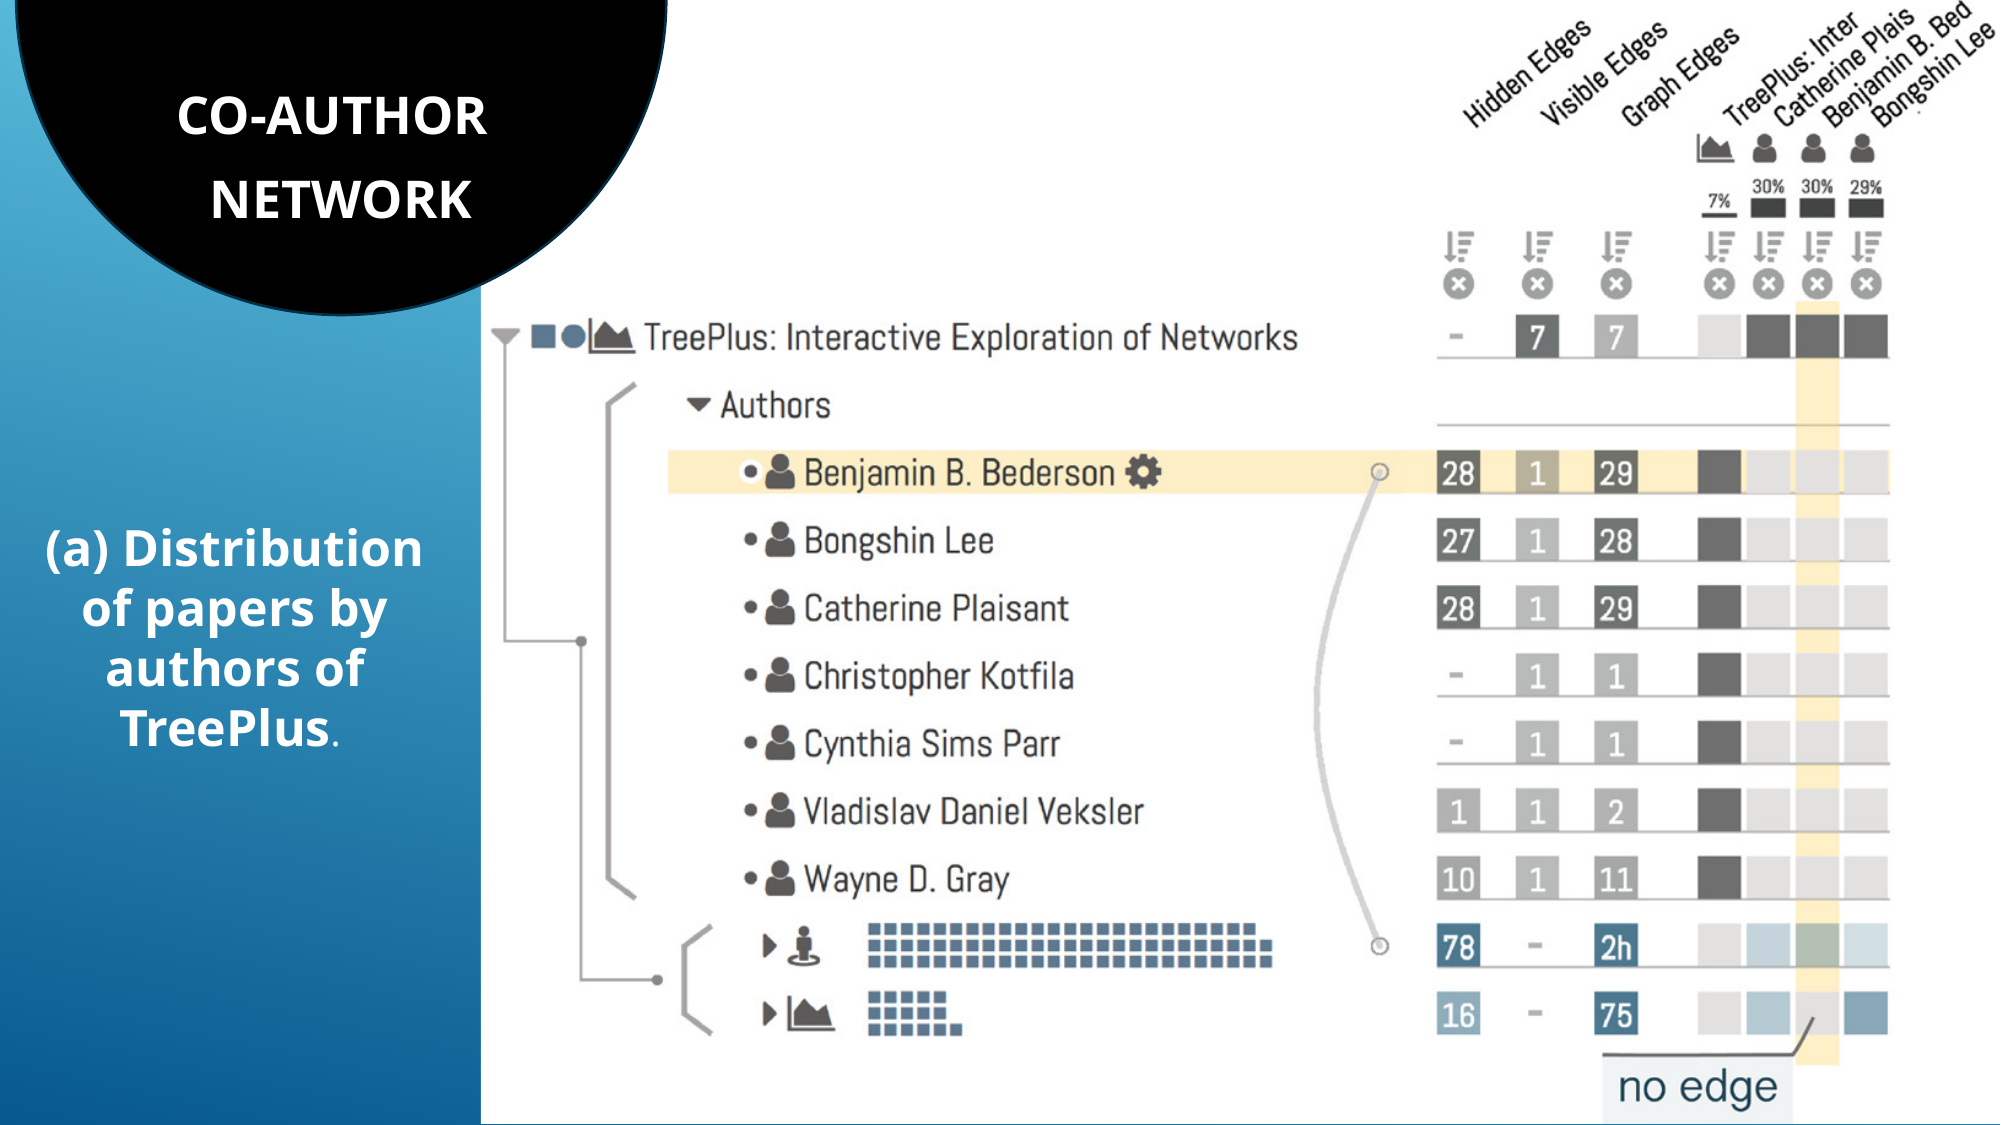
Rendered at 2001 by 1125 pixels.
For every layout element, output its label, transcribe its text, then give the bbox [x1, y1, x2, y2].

picture [480, 0, 2000, 1124]
text_box [14, 0, 480, 179]
text_box (a) Distribution of papers by authors of TreePlus. [16, 509, 454, 764]
picture [480, 0, 664, 282]
text_box [126, 238, 480, 317]
list CO-AUTHOR NETWORK [72, 57, 480, 238]
